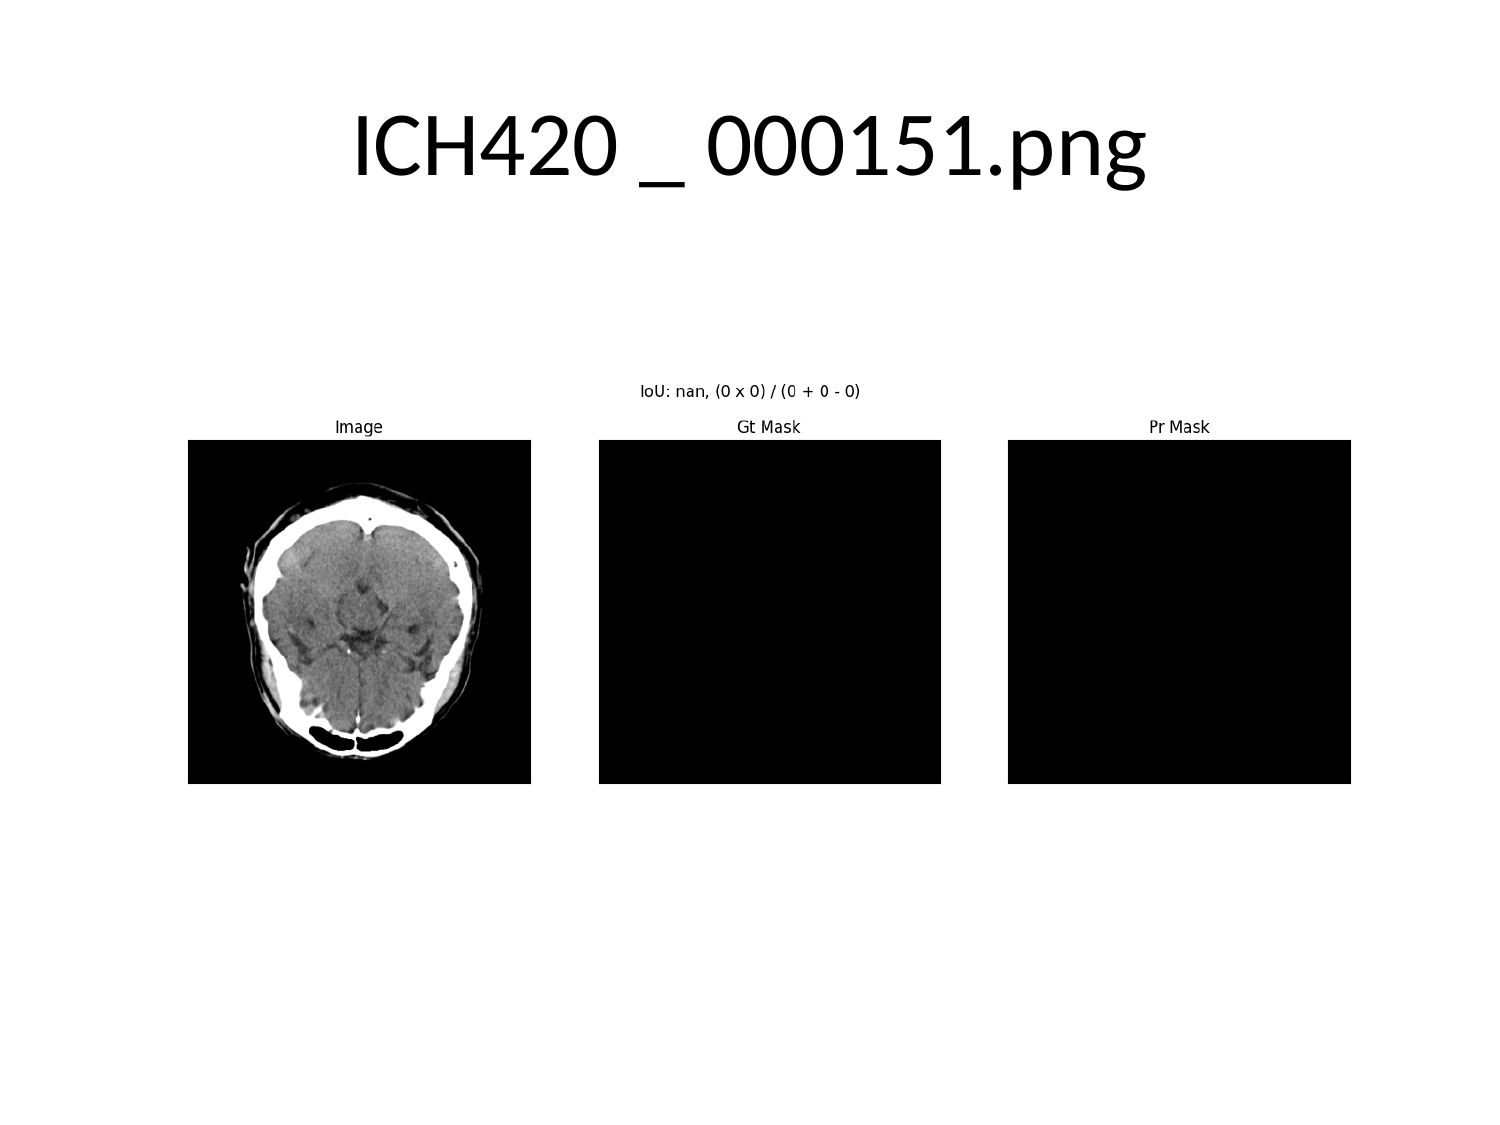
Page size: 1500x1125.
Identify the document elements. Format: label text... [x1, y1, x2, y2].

picture [0, 374, 1500, 844]
title ICH420 _ 000151.png [75, 45, 1425, 233]
